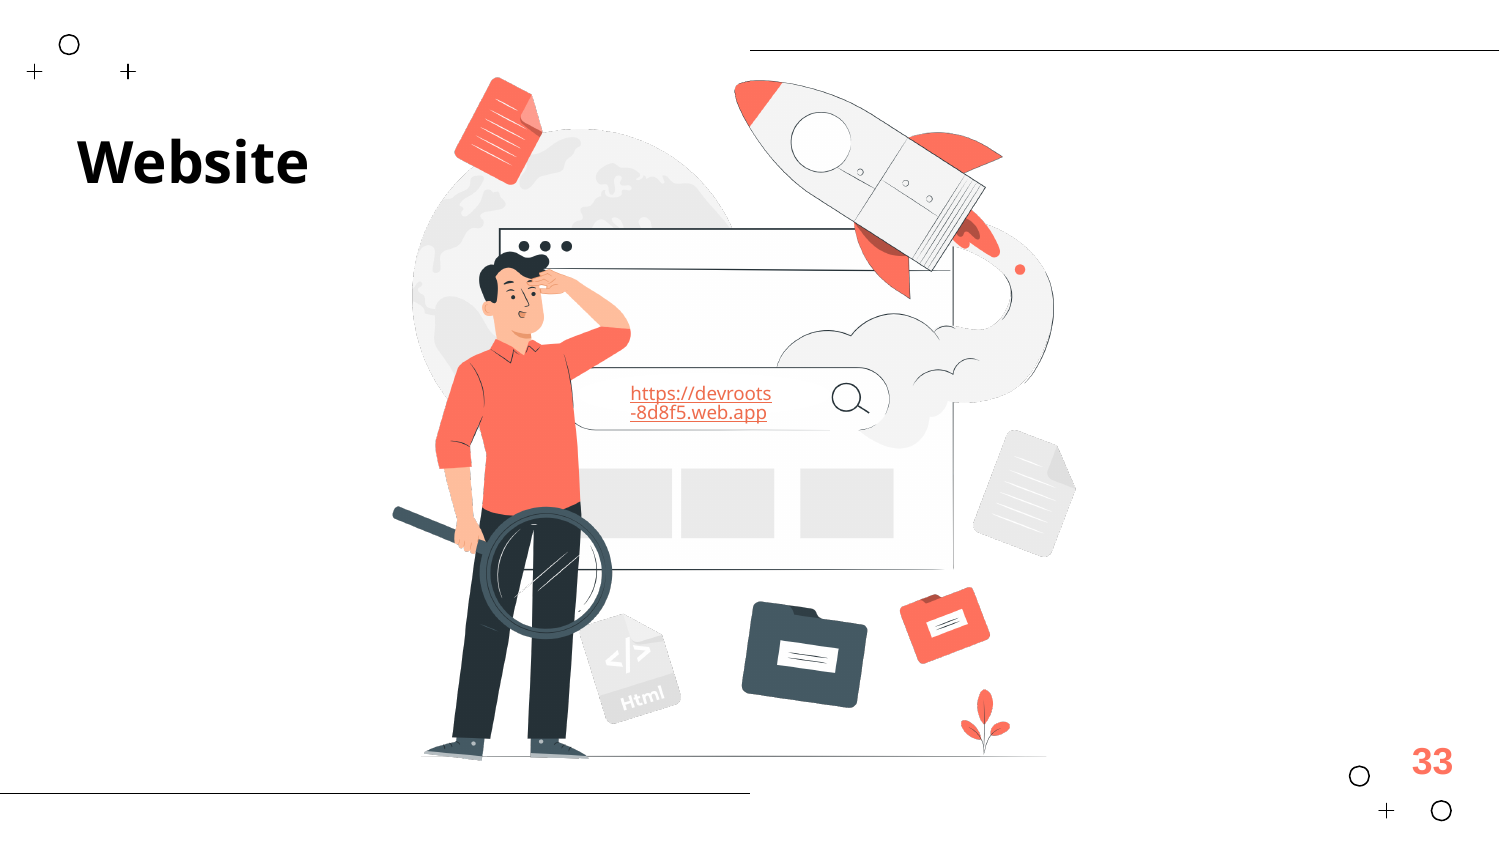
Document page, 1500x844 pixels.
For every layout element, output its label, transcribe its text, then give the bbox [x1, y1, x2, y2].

picture [354, 32, 1113, 791]
title Website [47, 109, 349, 204]
text_box 33 [1397, 730, 1489, 790]
